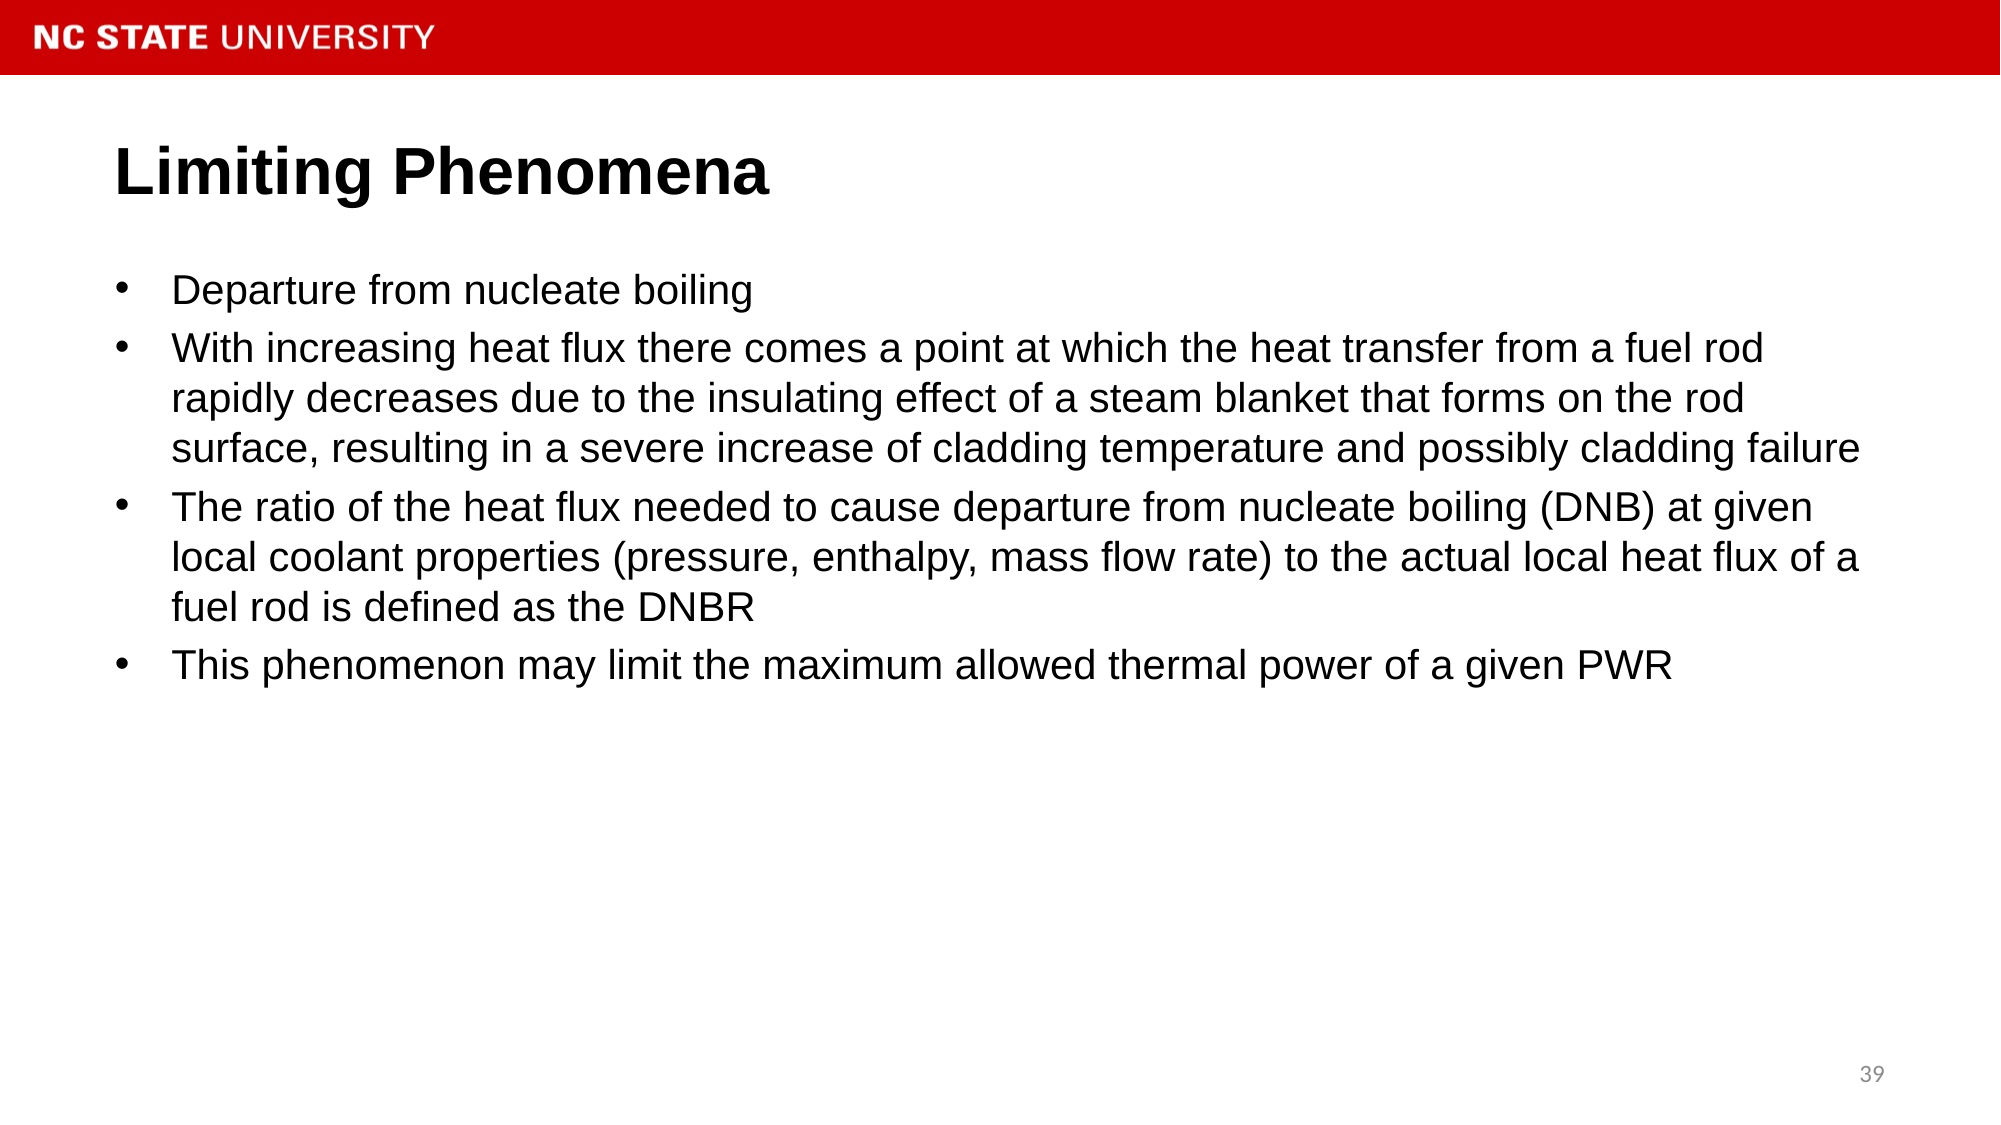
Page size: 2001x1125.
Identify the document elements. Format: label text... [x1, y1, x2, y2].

title Limiting Phenomena [99, 79, 1900, 255]
list Departure from nucleate boiling With increasing heat flux there comes a point at which the heat transfer from a fuel rod rapidly decreases due to the insulating effect of a steam blanket that forms on the rod surface, resulting in a severe increase of cladding temperature and possibly cladding failure The ratio of the heat flux needed to cause departure from nucleate boiling (DNB) at given local coolant properties (pressure, enthalpy, mass flow rate) to the actual local heat flux of a fuel rod is defined as the DNBR This phenomenon may limit the maximum allowed thermal power of a given PWR [99, 255, 1900, 1005]
picture [0, 0, 2000, 75]
slide_number 39 [1433, 1042, 1900, 1103]
